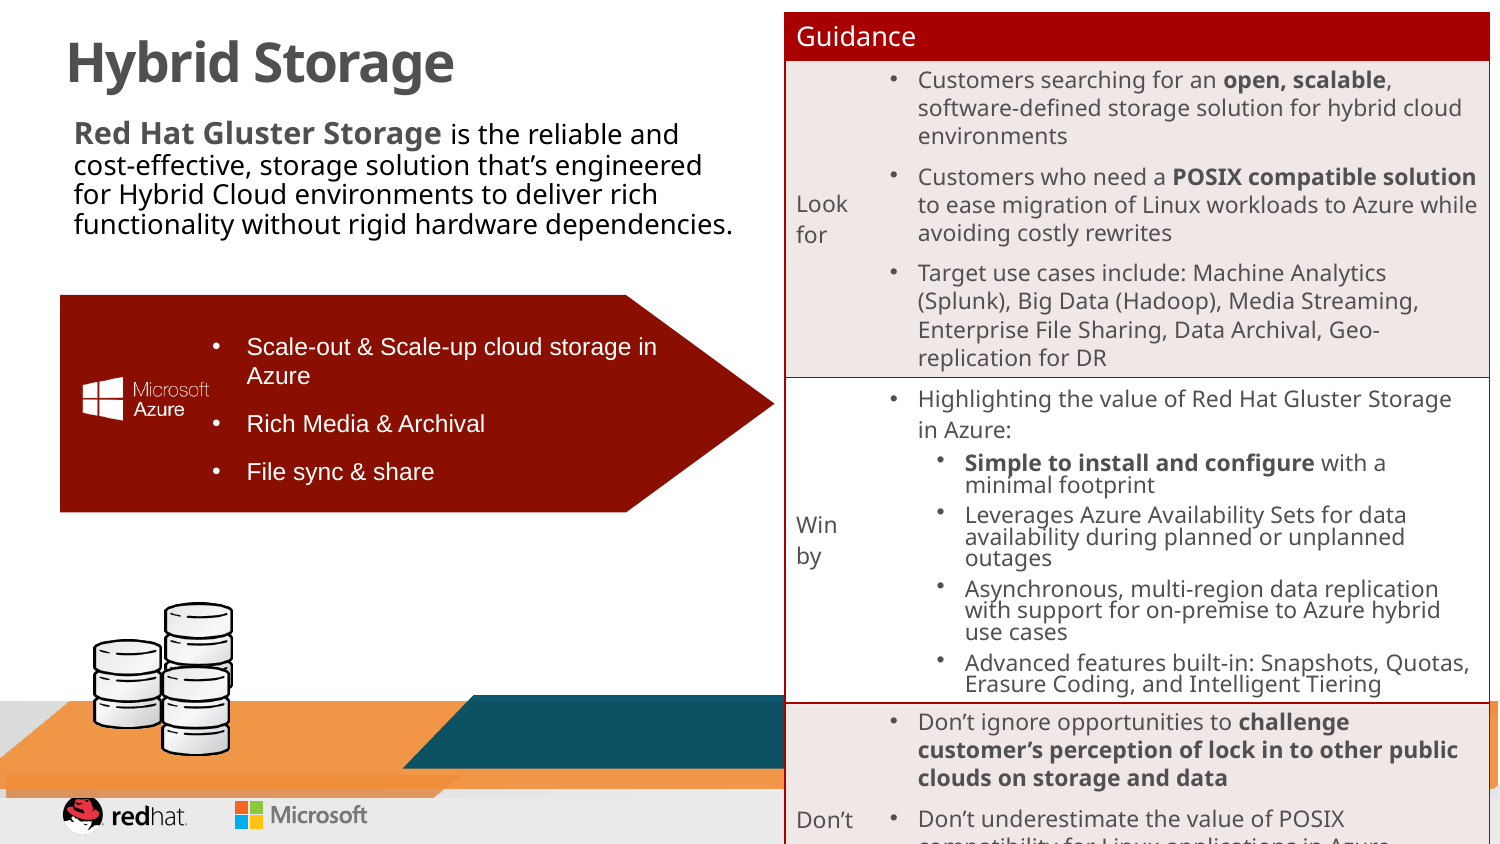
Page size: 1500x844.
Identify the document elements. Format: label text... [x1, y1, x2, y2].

text_box [683, 335, 776, 472]
title Hybrid Storage [0, 12, 784, 93]
text_box Scale-out & Scale-up cloud storage in Azure Rich Media & Archival File sync & share [190, 313, 683, 504]
table_cell Customers searching for an open, scalable, software-defined storage solution for hybrid cloud environments Customers who need a POSIX compatible solution to ease migration of Linux workloads to Azure while avoiding costly rewrites Target use cases include: Machine Analytics (Splunk), Big Data (Hadoop), Media Streaming, Enterprise File Sharing, Data Archival, Geo-replication for DR [879, 61, 1489, 377]
text_box [59, 294, 652, 514]
table_header Guidance [786, 13, 1489, 59]
table_cell Don’t [786, 799, 879, 844]
table_cell Win by [786, 378, 879, 701]
title Hybrid Storage [1490, 12, 1500, 93]
table_cell Don’t ignore opportunities to challenge customer’s perception of lock in to other public clouds on storage and data Don’t underestimate the value of POSIX compatibility for Linux applications in Azure Don’t forget that unstructured data is the fastest growing type of data in the enterprise today [879, 799, 1489, 844]
table_cell Look for [786, 61, 879, 377]
text_box [466, 694, 784, 701]
picture [68, 341, 222, 456]
picture [0, 602, 1498, 835]
list Red Hat Gluster Storage is the reliable and cost-effective, storage solution that’s engineered for Hybrid Cloud environments to deliver rich functionality without rigid hardware dependencies. [49, 103, 761, 388]
table_cell Highlighting the value of Red Hat Gluster Storage in Azure: Simple to install and configure with a minimal footprint Leverages Azure Availability Sets for data availability during planned or unplanned outages Asynchronous, multi-region data replication with support for on-premise to Azure hybrid use cases Advanced features built-in: Snapshots, Quotas, Erasure Coding, and Intelligent Tiering [879, 378, 1489, 701]
